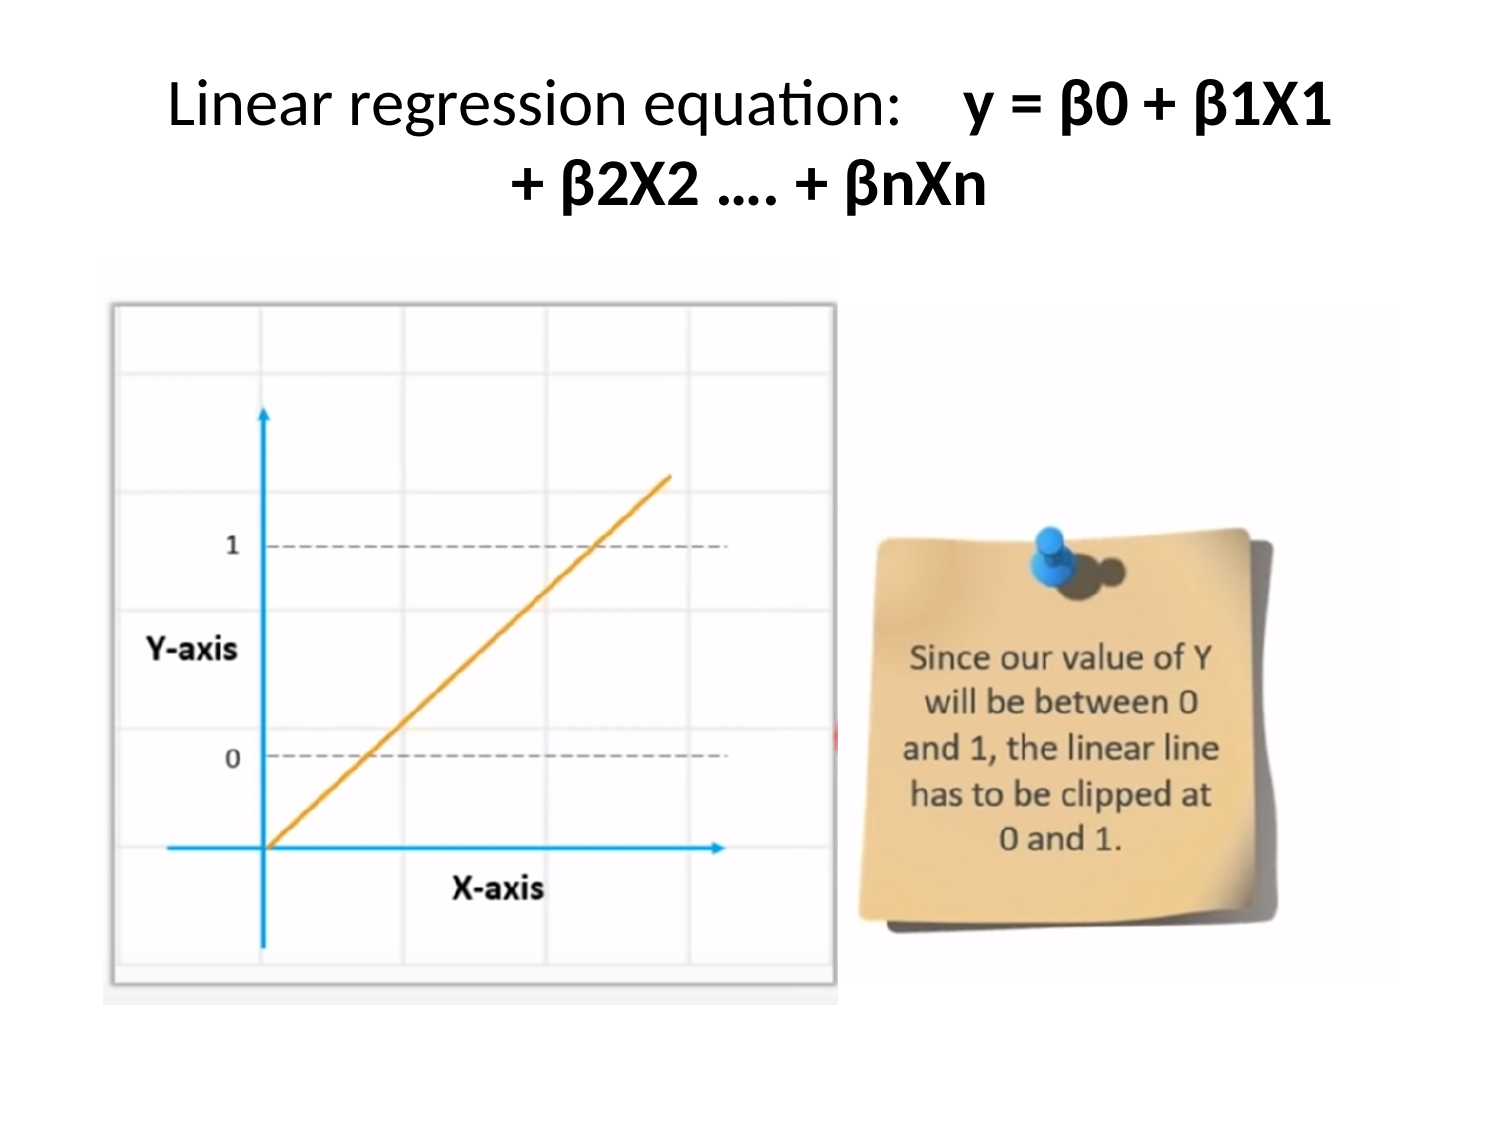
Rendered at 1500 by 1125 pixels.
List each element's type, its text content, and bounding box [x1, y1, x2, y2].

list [103, 262, 1397, 1006]
title Linear regression equation: y = β0 + β1X1 + β2X2 …. + βnXn [75, 45, 1425, 233]
